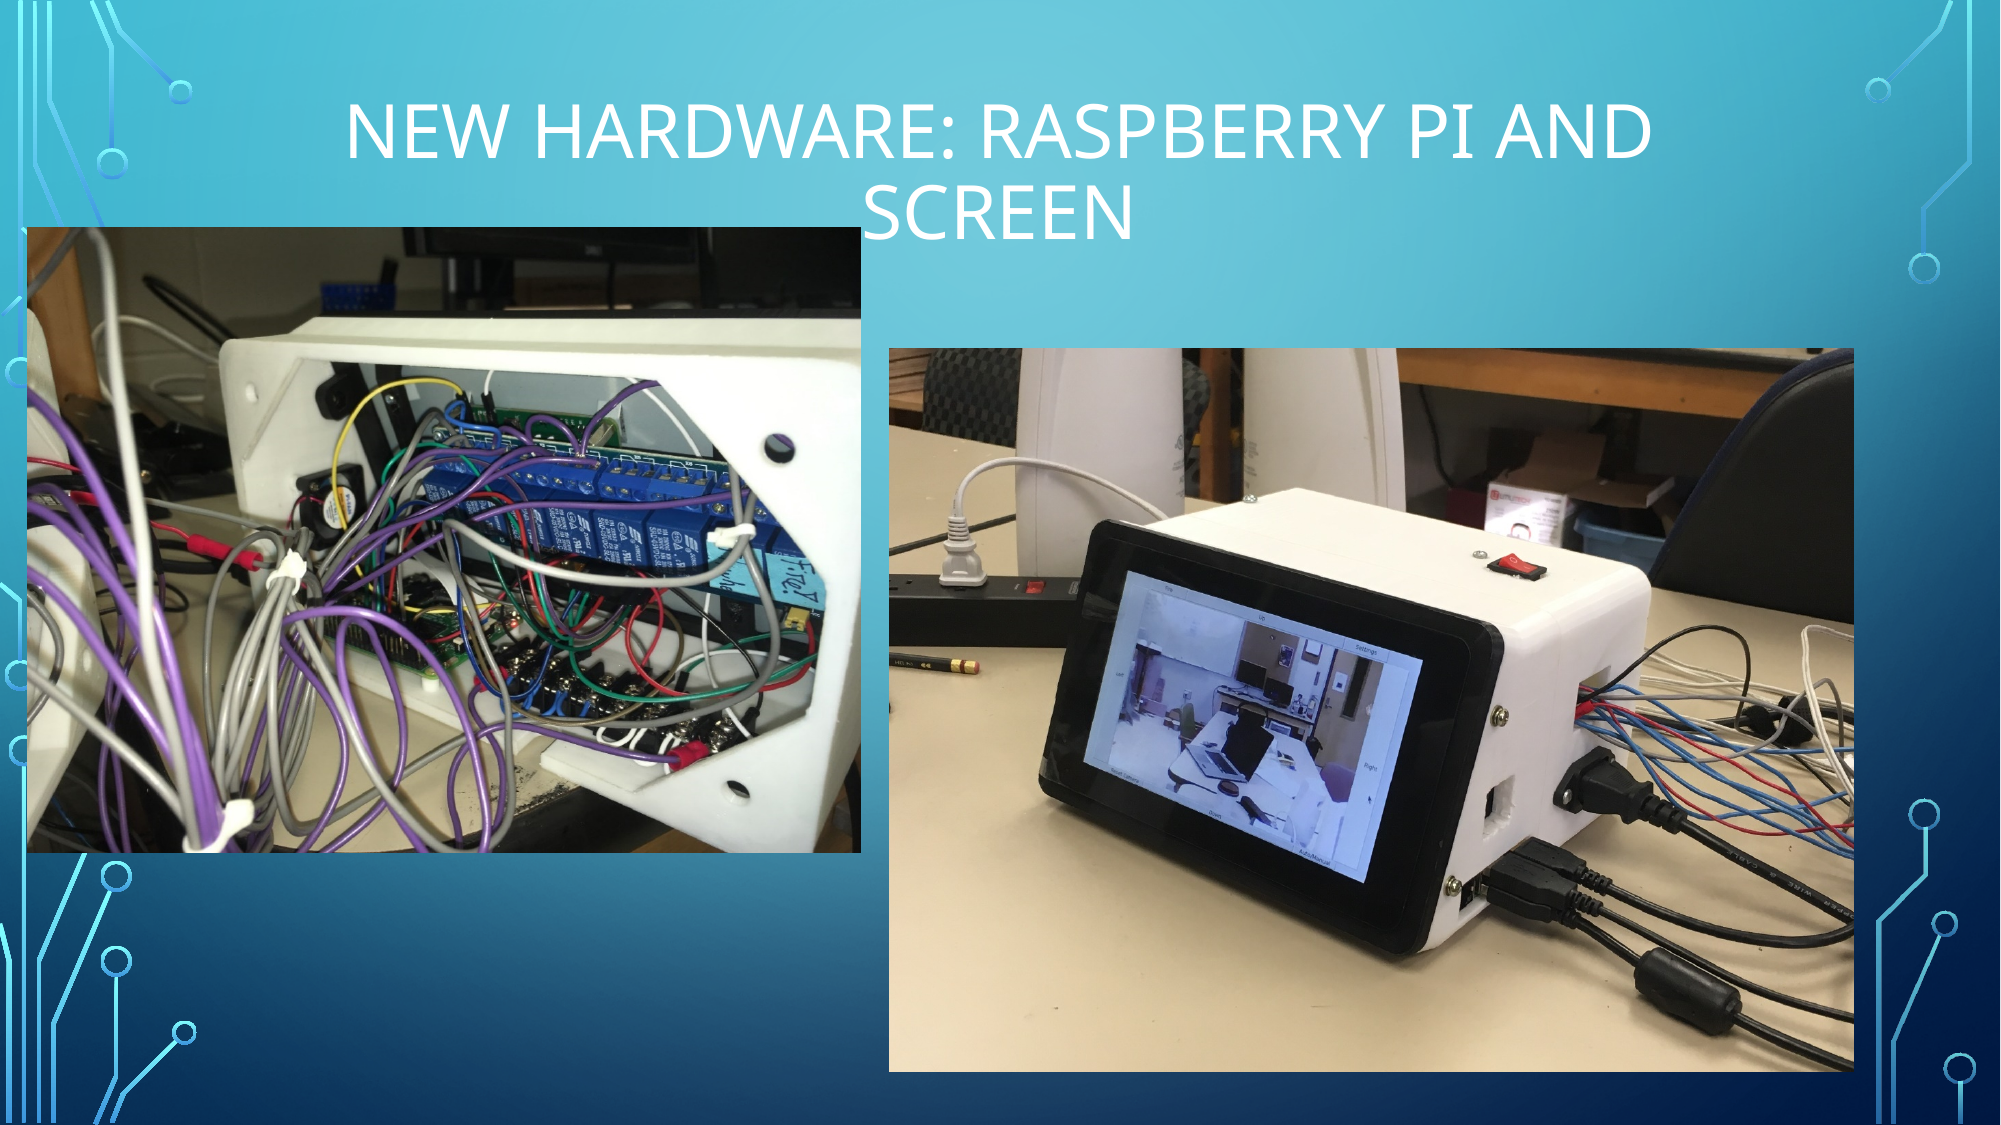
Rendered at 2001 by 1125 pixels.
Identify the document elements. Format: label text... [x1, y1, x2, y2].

picture [889, 348, 1854, 1072]
picture [27, 227, 862, 853]
title NEW HARDWARE: RASPBERRY PI AND SCREEN [187, 53, 1813, 297]
